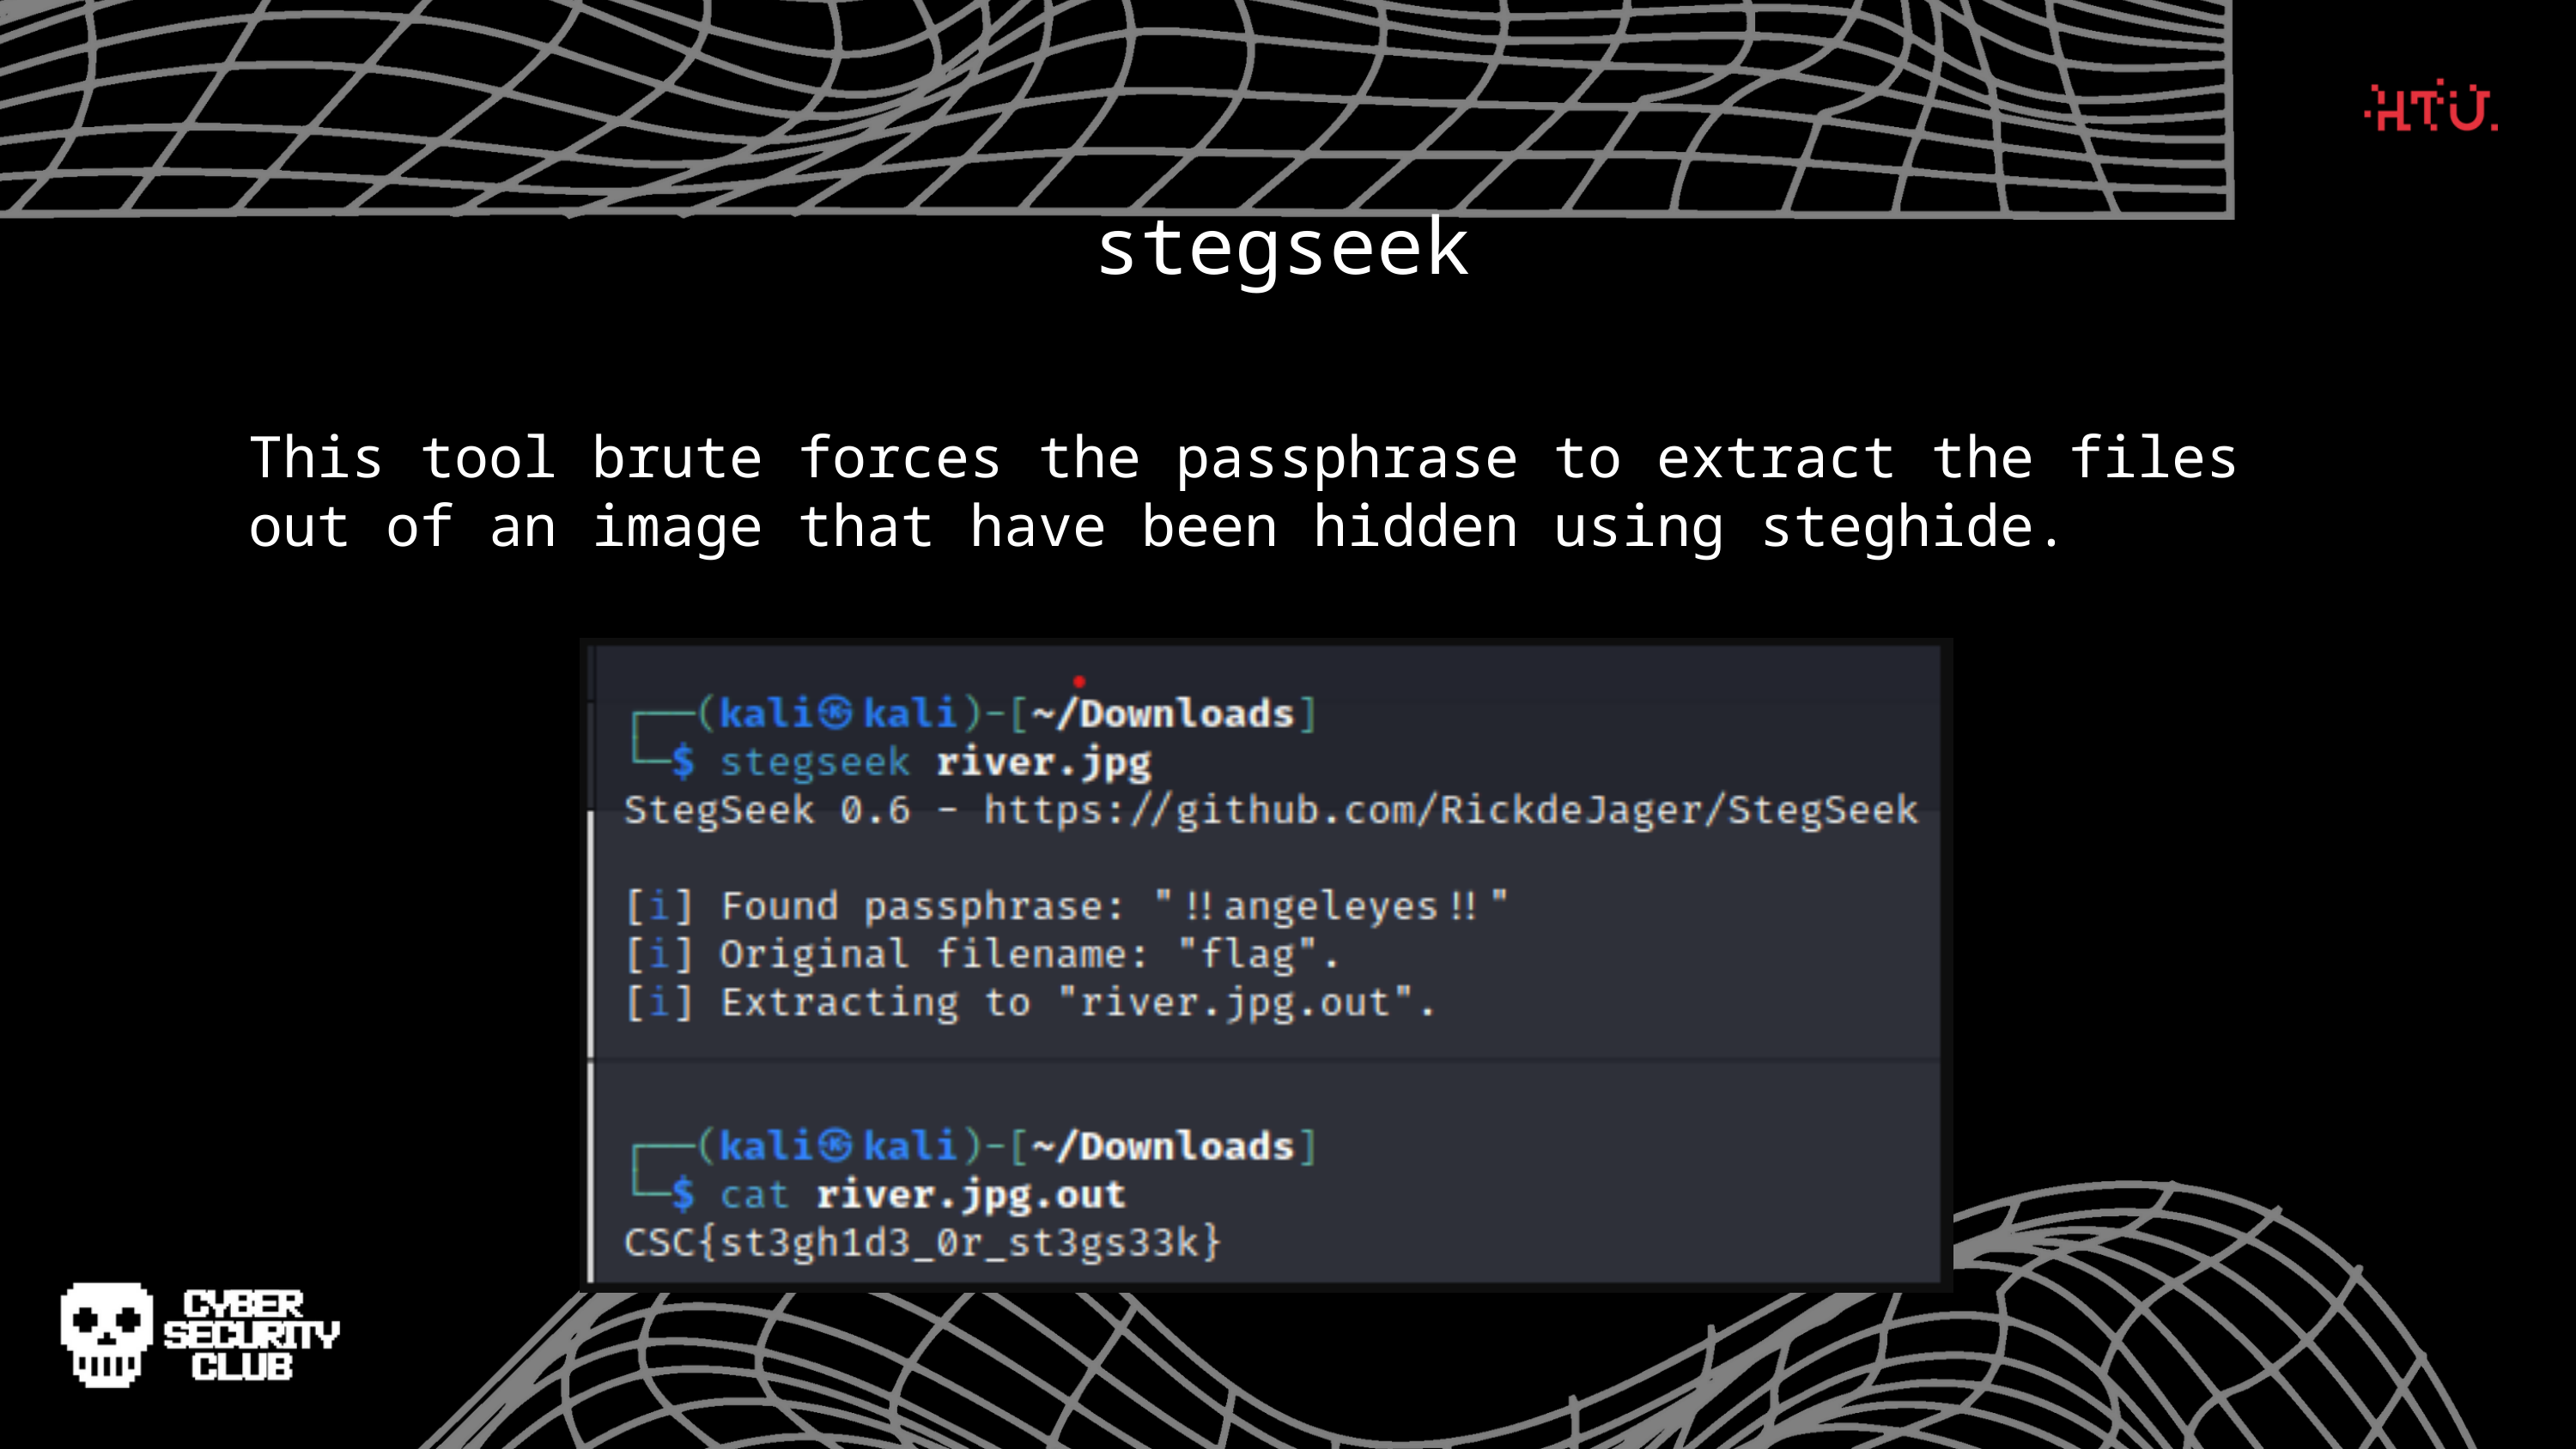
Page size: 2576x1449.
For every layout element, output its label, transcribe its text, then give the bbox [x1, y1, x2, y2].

text_box stegseek [719, 189, 1846, 366]
text_box [52, 1275, 344, 1392]
text_box This tool brute forces the passphrase to extract the files out of an image that have been hidden using steghide. [235, 414, 2365, 565]
text_box [0, 0, 2237, 220]
text_box [2364, 38, 2498, 172]
picture [579, 638, 1954, 1293]
text_box [236, 1139, 2544, 1449]
